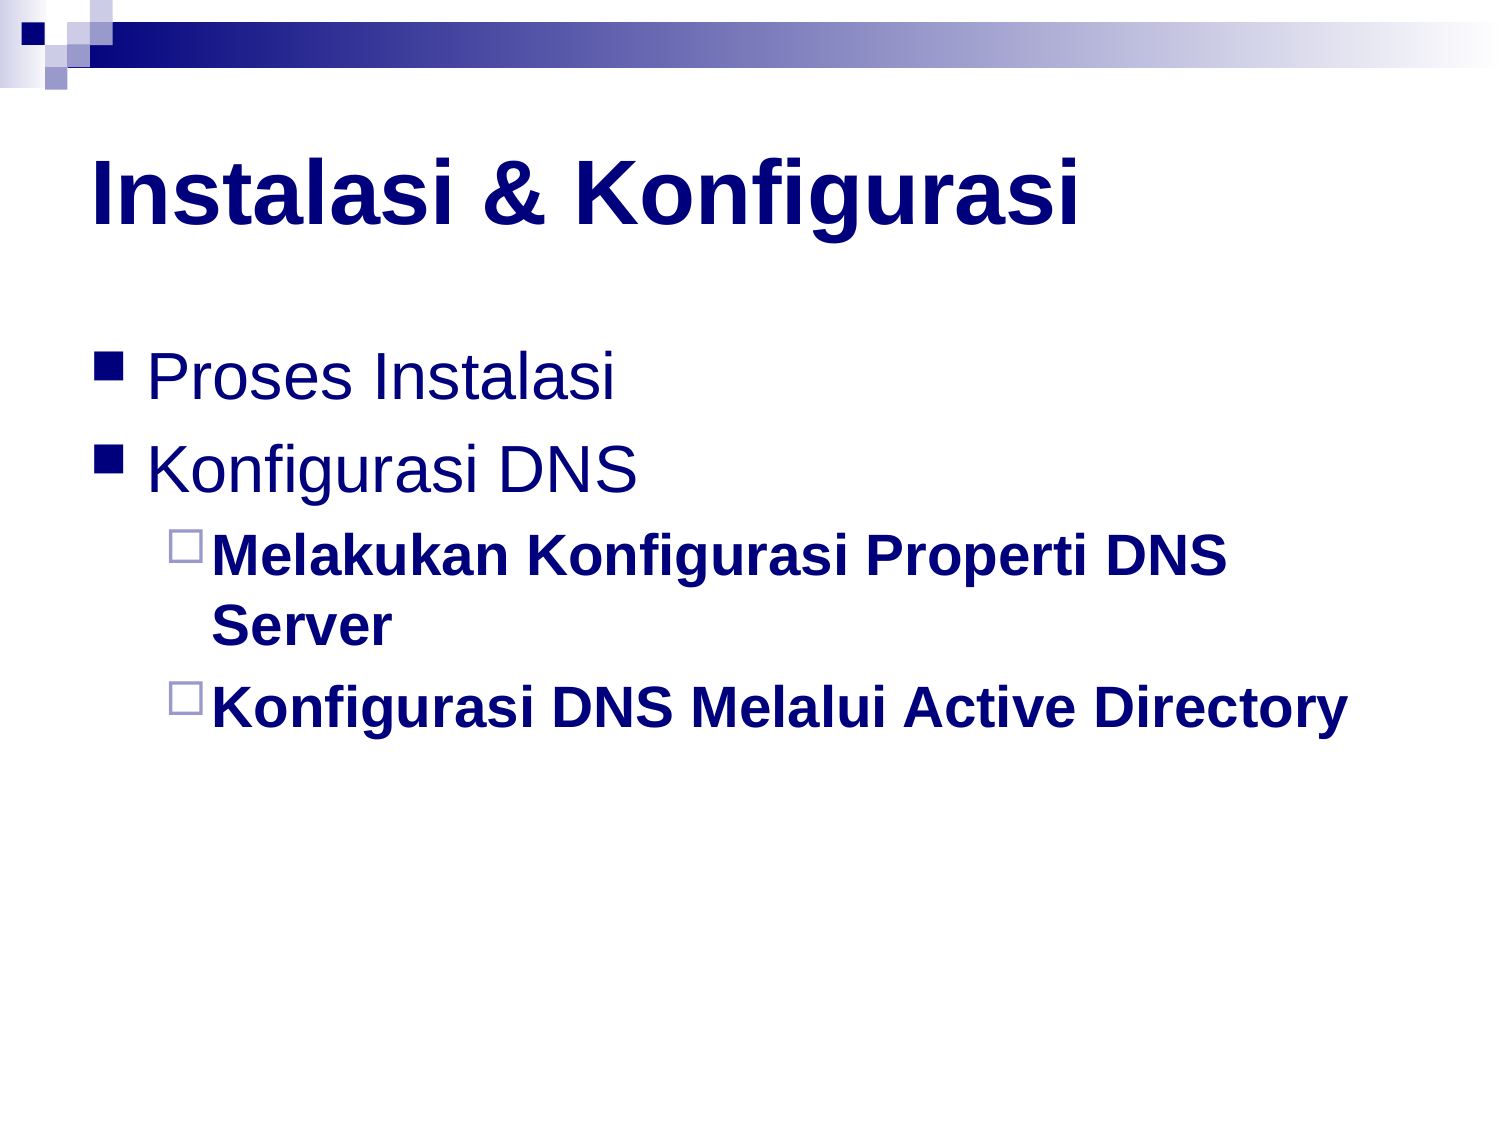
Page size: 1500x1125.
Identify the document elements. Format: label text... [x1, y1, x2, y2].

title Instalasi & Konfigurasi [75, 75, 1425, 300]
list Proses Instalasi Konfigurasi DNS Melakukan Konfigurasi Properti DNS Server Konfigurasi DNS Melalui Active Directory [75, 324, 1425, 963]
